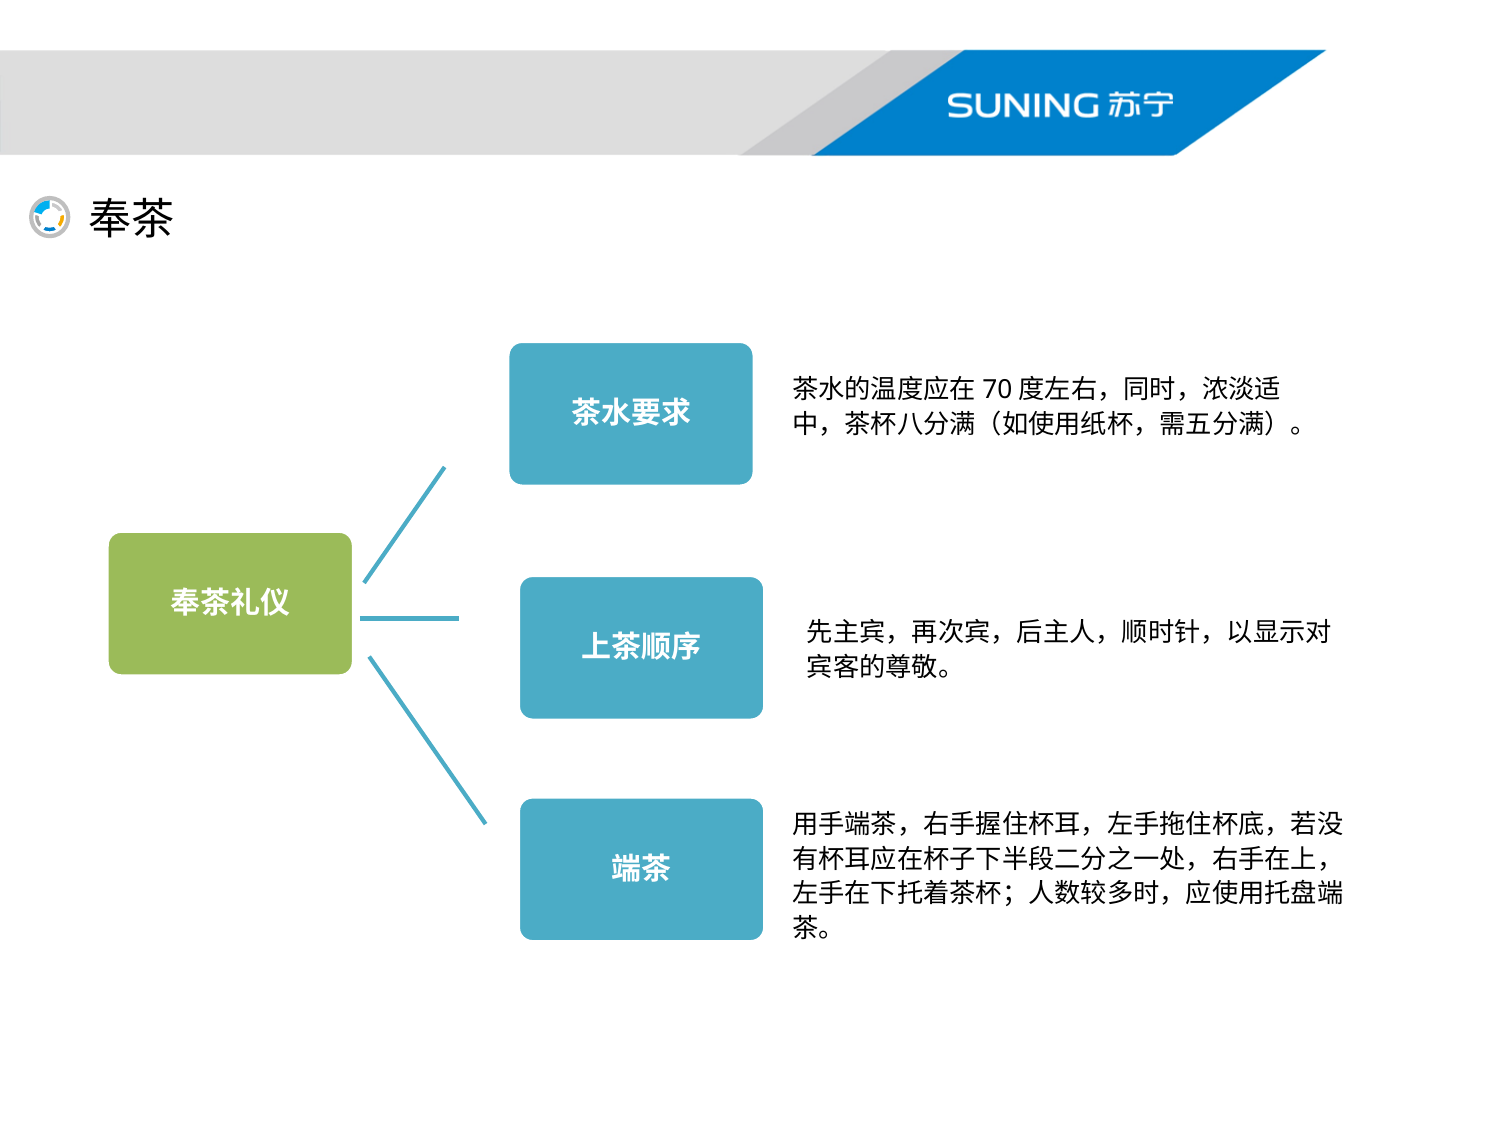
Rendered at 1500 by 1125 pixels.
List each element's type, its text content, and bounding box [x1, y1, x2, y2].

text_box 奉茶 [74, 190, 1290, 269]
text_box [359, 615, 459, 622]
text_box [517, 796, 766, 943]
text_box 茶水的温度应在70度左右，同时，浓淡适中，茶杯八分满（如使用纸杯，需五分满）。 [792, 298, 1309, 510]
picture [0, 26, 1500, 177]
text_box 先主宾，再次宾，后主人，顺时针，以显示对宾客的尊敬。 [792, 604, 1362, 689]
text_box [22, 197, 74, 239]
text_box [391, 488, 437, 605]
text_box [517, 574, 766, 721]
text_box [106, 530, 354, 677]
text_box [423, 638, 432, 843]
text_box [507, 340, 755, 487]
text_box 用手端茶，右手握住杯耳，左手拖住杯底，若没有杯耳应在杯子下半段二分之一处，右手在上，左手在下托着茶杯；人数较多时，应使用托盘端茶。 [792, 783, 1352, 964]
